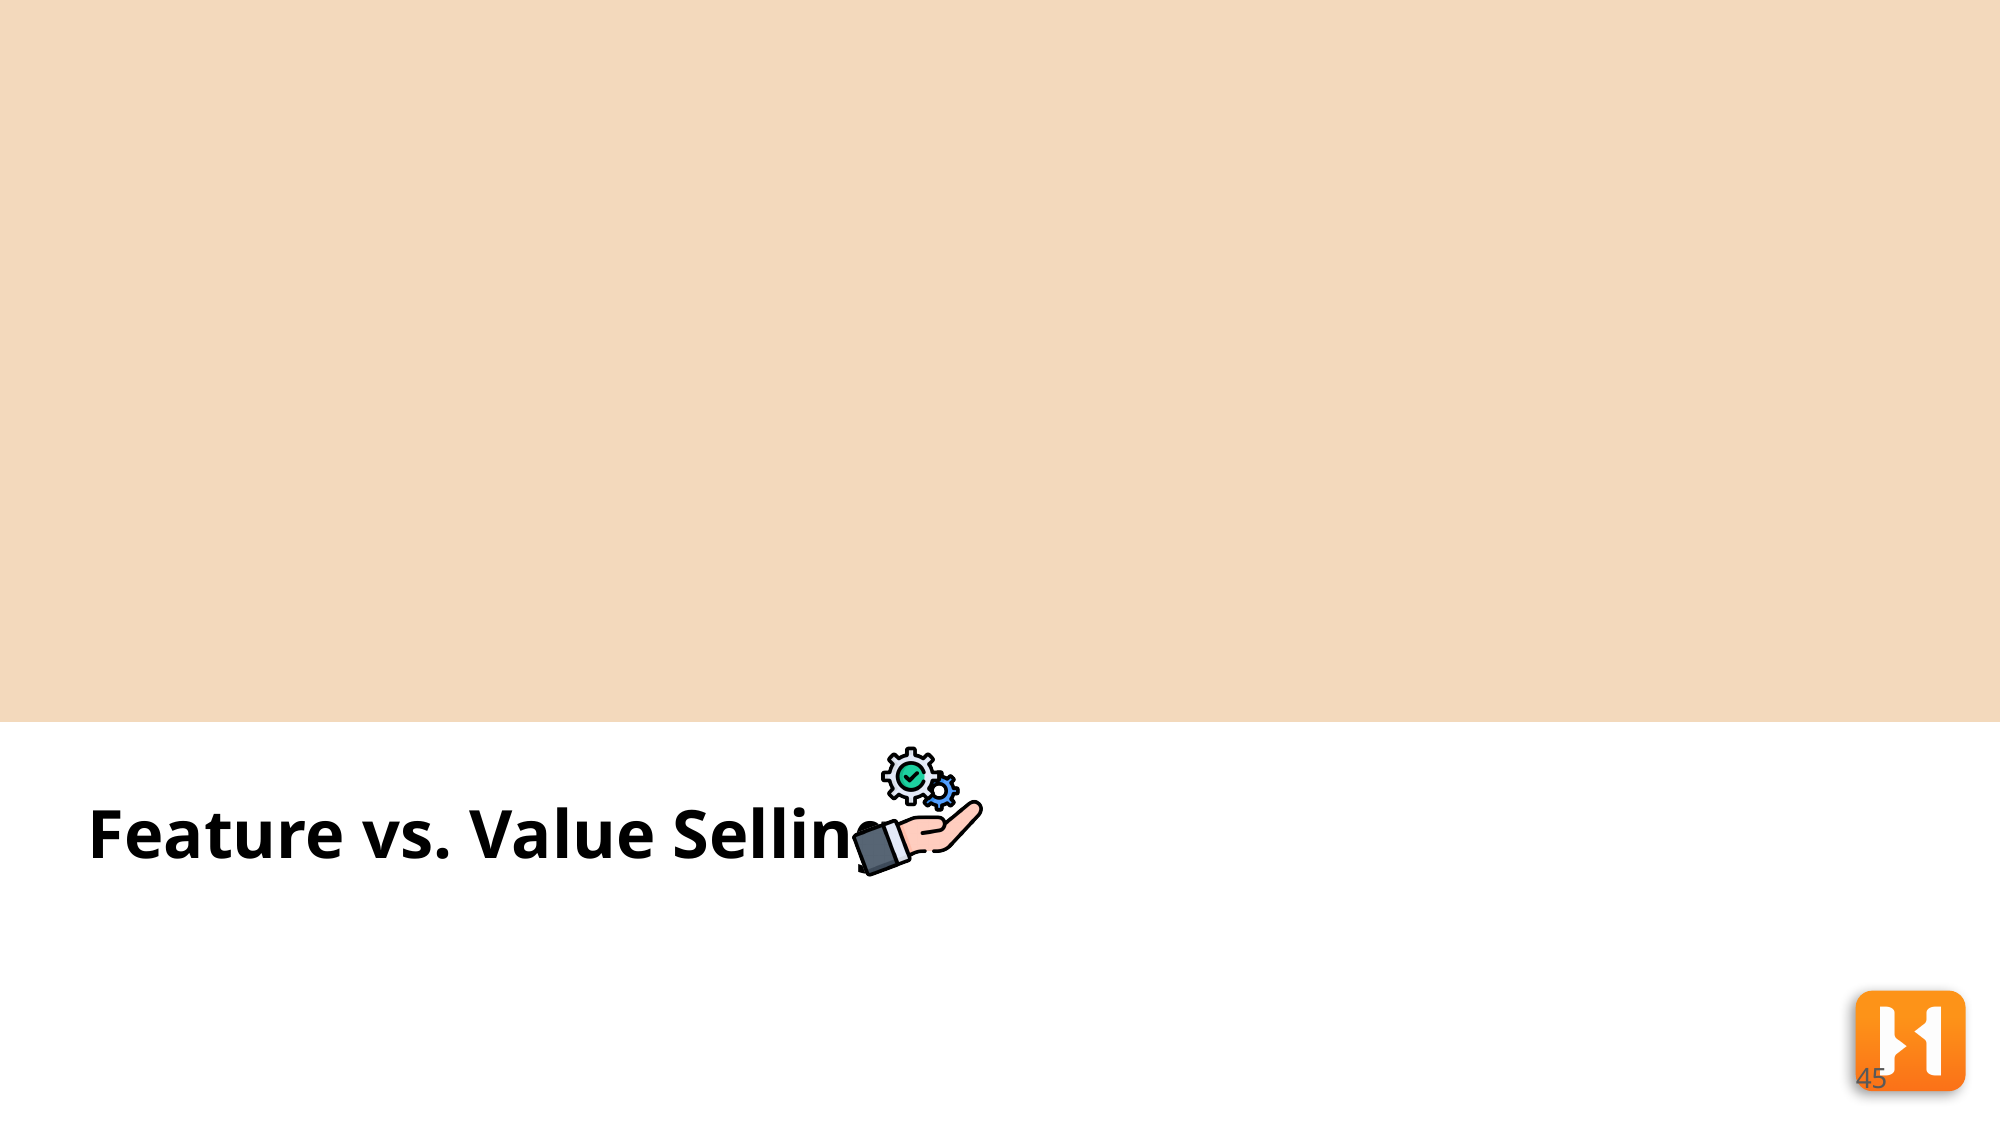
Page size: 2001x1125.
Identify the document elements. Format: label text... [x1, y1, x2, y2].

slide_number ‹#› [1782, 1036, 1903, 1123]
picture [852, 746, 983, 877]
picture [0, 0, 2000, 722]
picture [1855, 990, 1966, 1092]
text_box Feature vs. Value Selling [83, 733, 932, 906]
